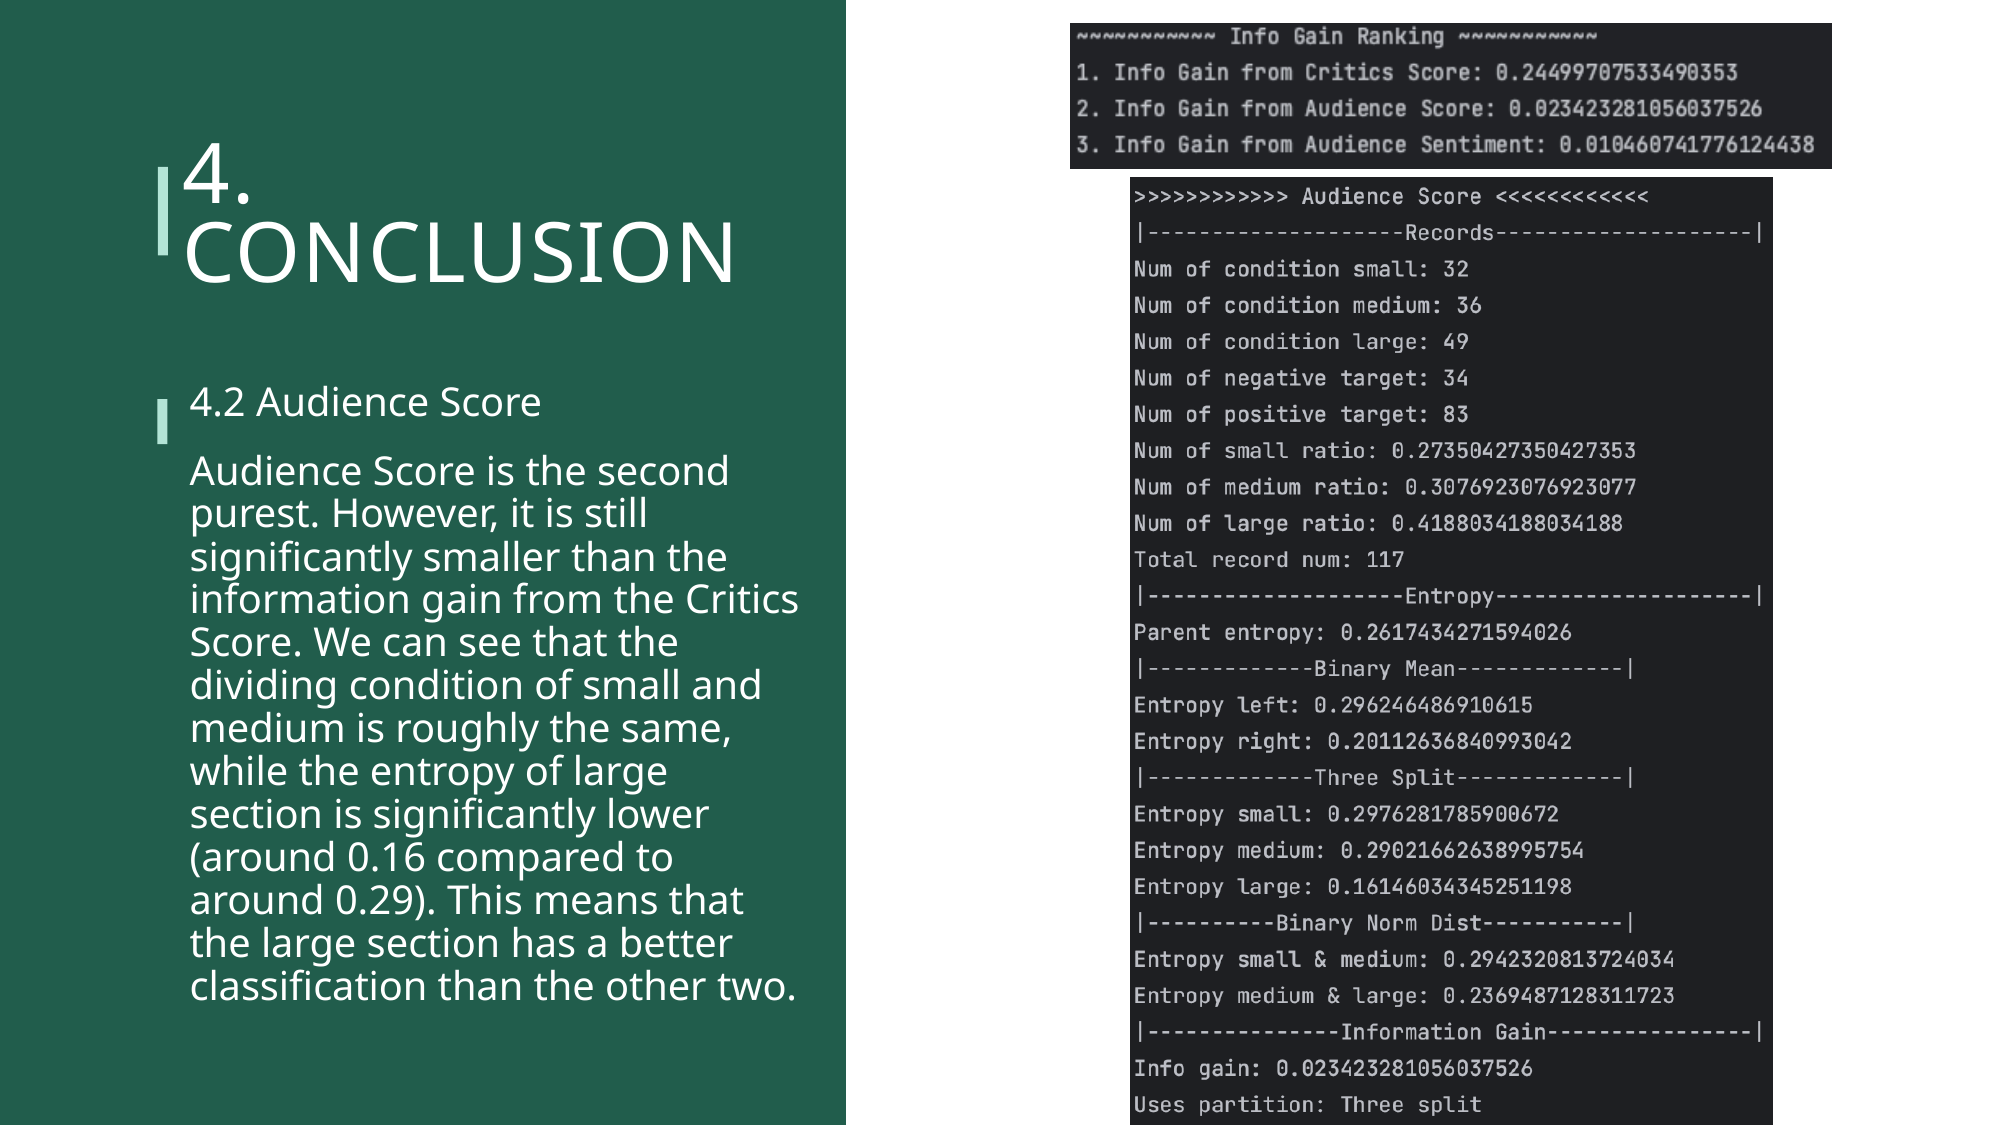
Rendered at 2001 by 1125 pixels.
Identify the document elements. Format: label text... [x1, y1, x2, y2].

list 4.2 Audience Score Audience Score is the second purest. However, it is still significantly smaller than the information gain from the Critics Score. We can see that the dividing condition of small and medium is roughly the same, while the entropy of large section is significantly lower (around 0.16 compared to around 0.29). This means that the large section has a better classification than the other two. [168, 375, 810, 1035]
picture [1130, 177, 1773, 1125]
title 4. Conclusion [168, 96, 795, 342]
picture [1070, 23, 1833, 169]
